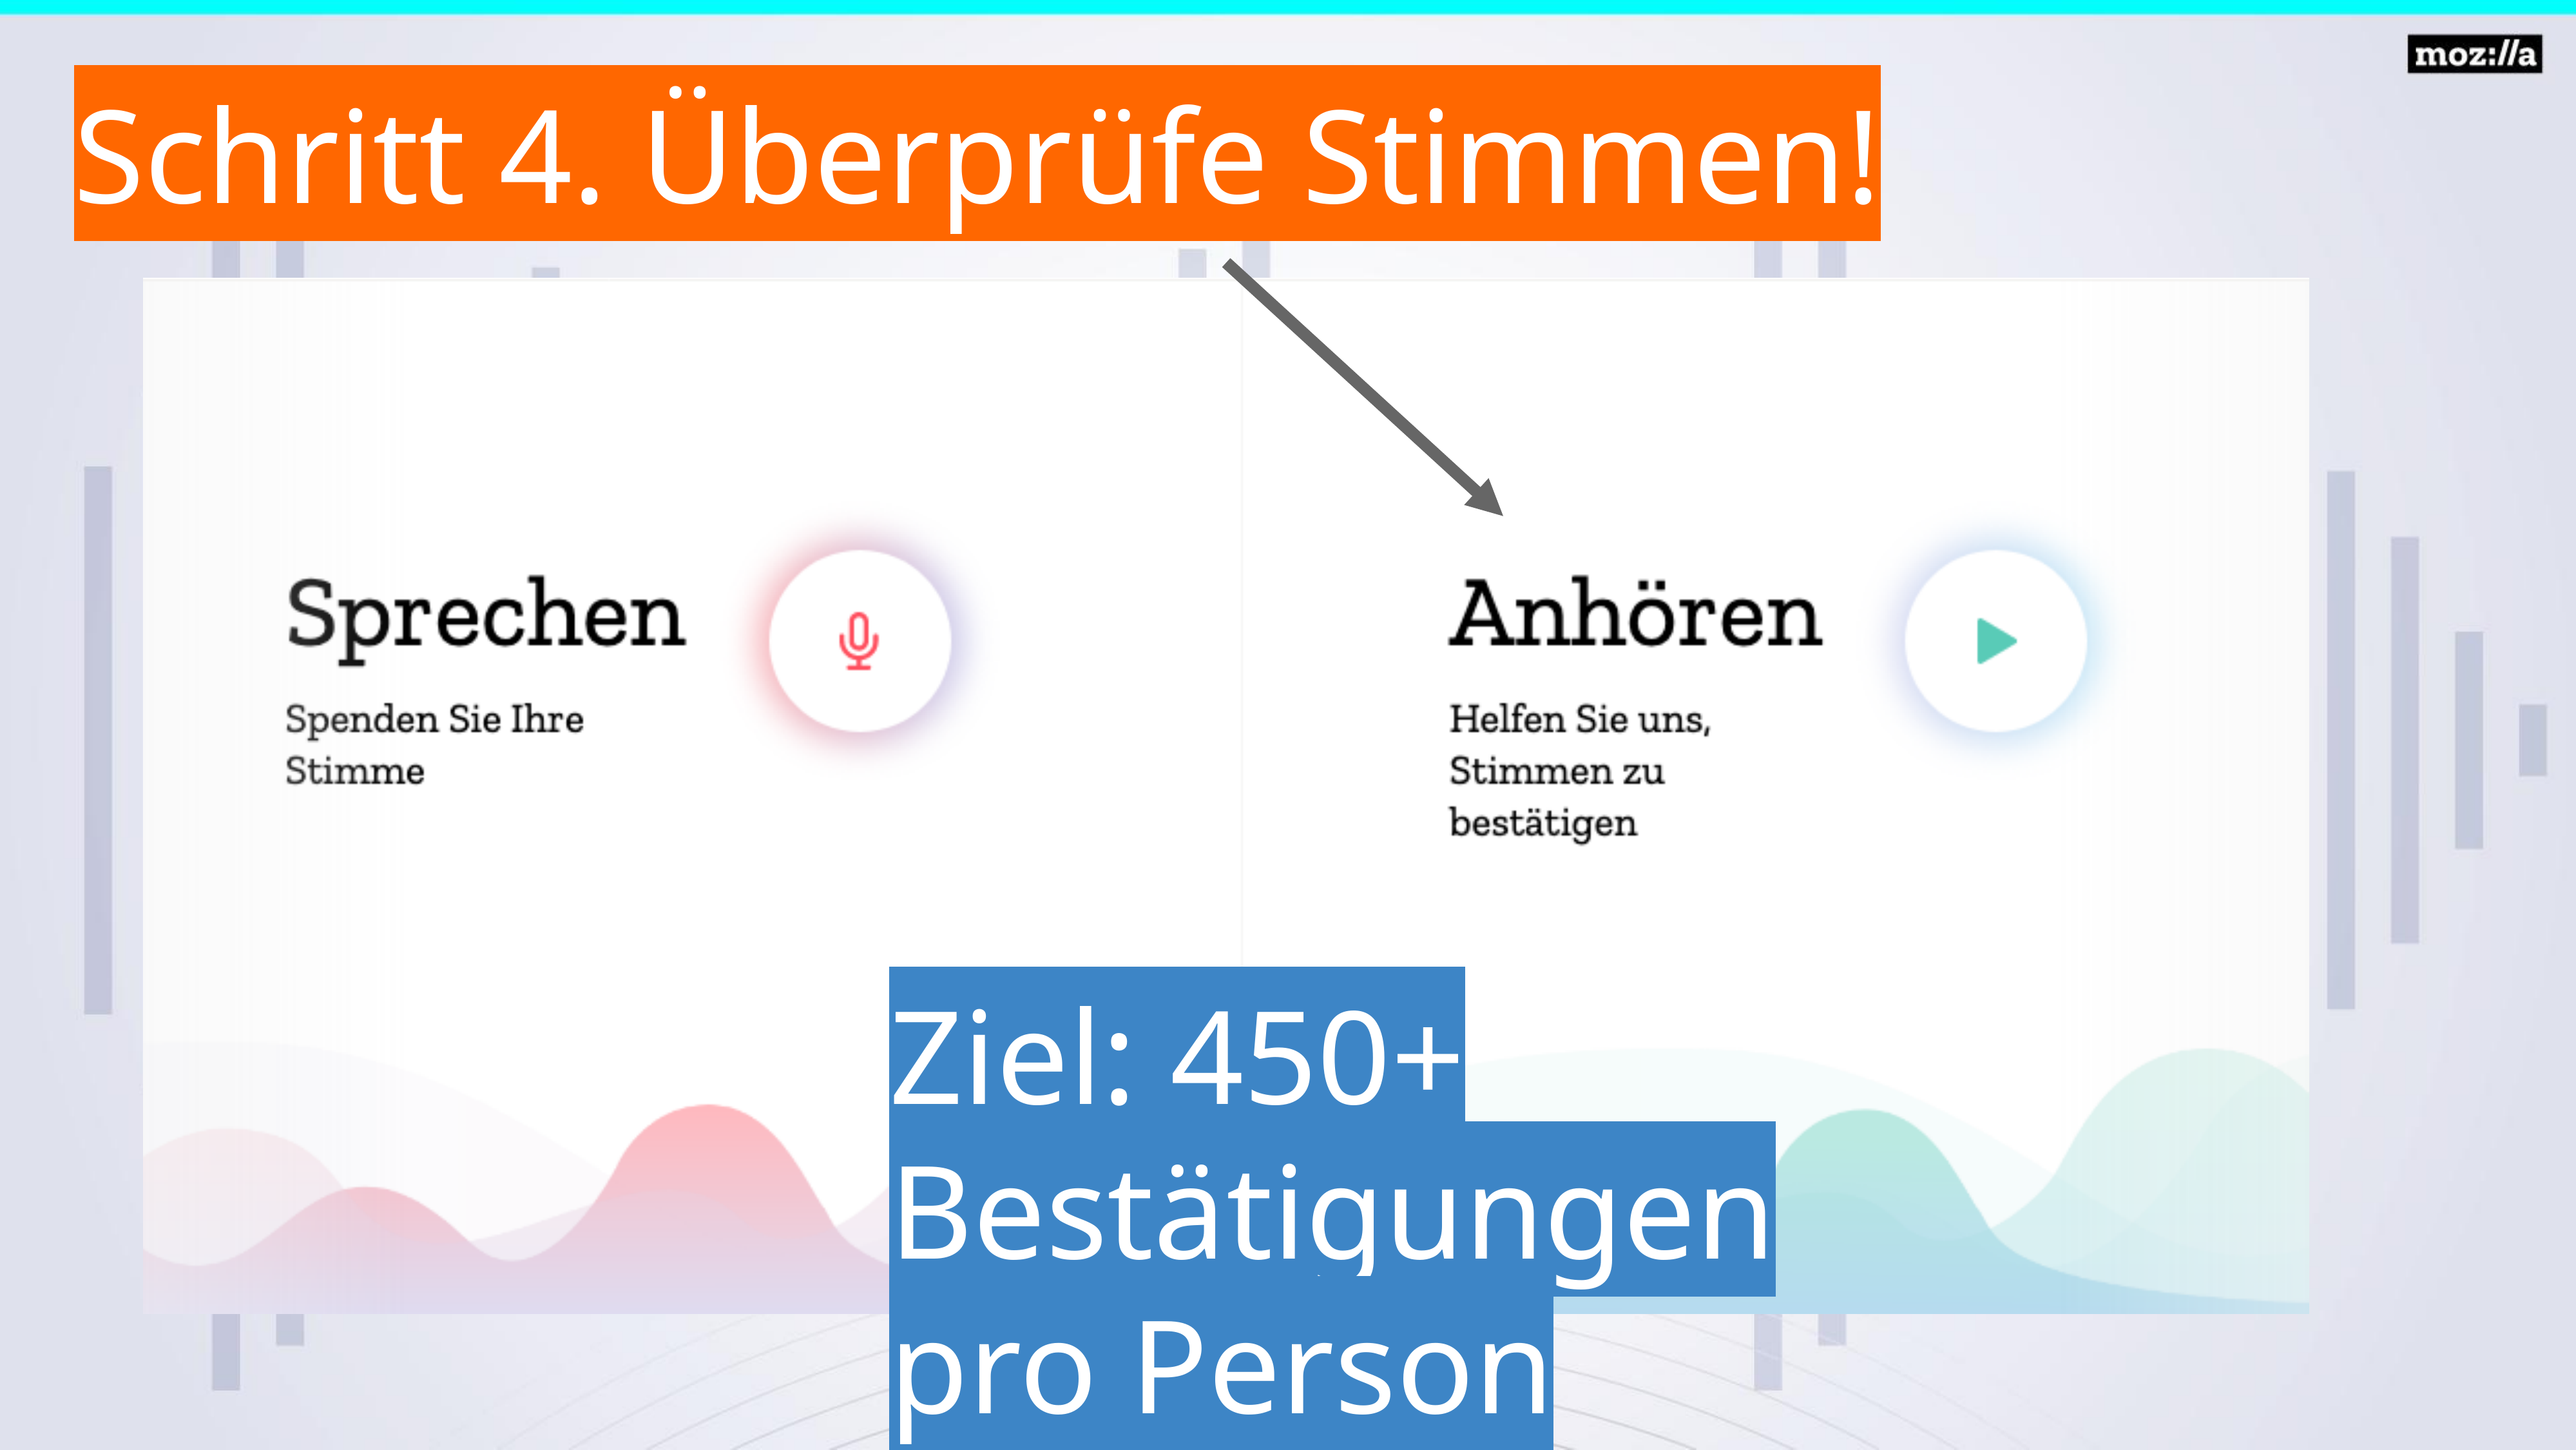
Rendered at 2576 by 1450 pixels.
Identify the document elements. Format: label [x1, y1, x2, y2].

picture [0, 0, 2576, 1450]
text_box [1226, 262, 1504, 516]
